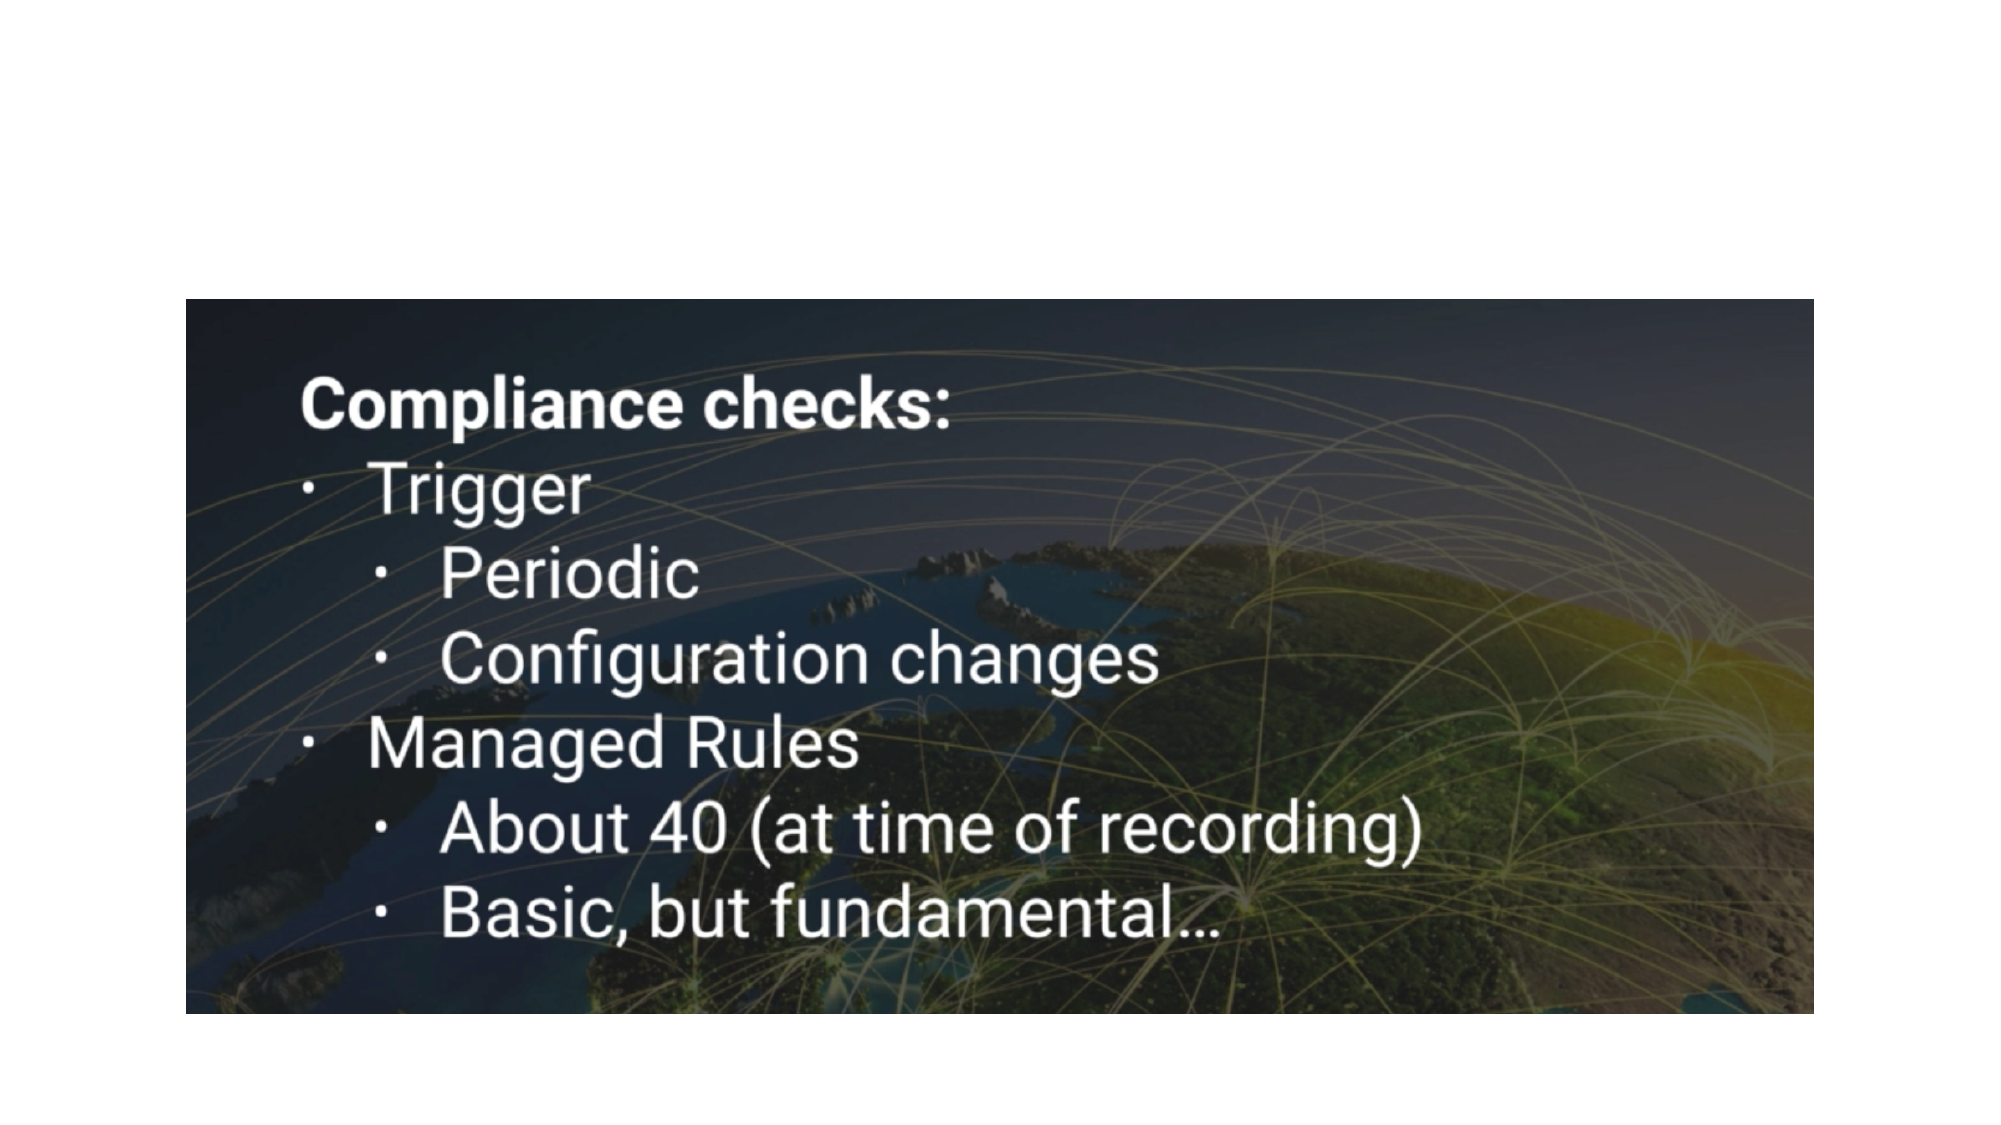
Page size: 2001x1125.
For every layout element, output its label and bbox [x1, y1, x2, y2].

list [186, 299, 1814, 1014]
